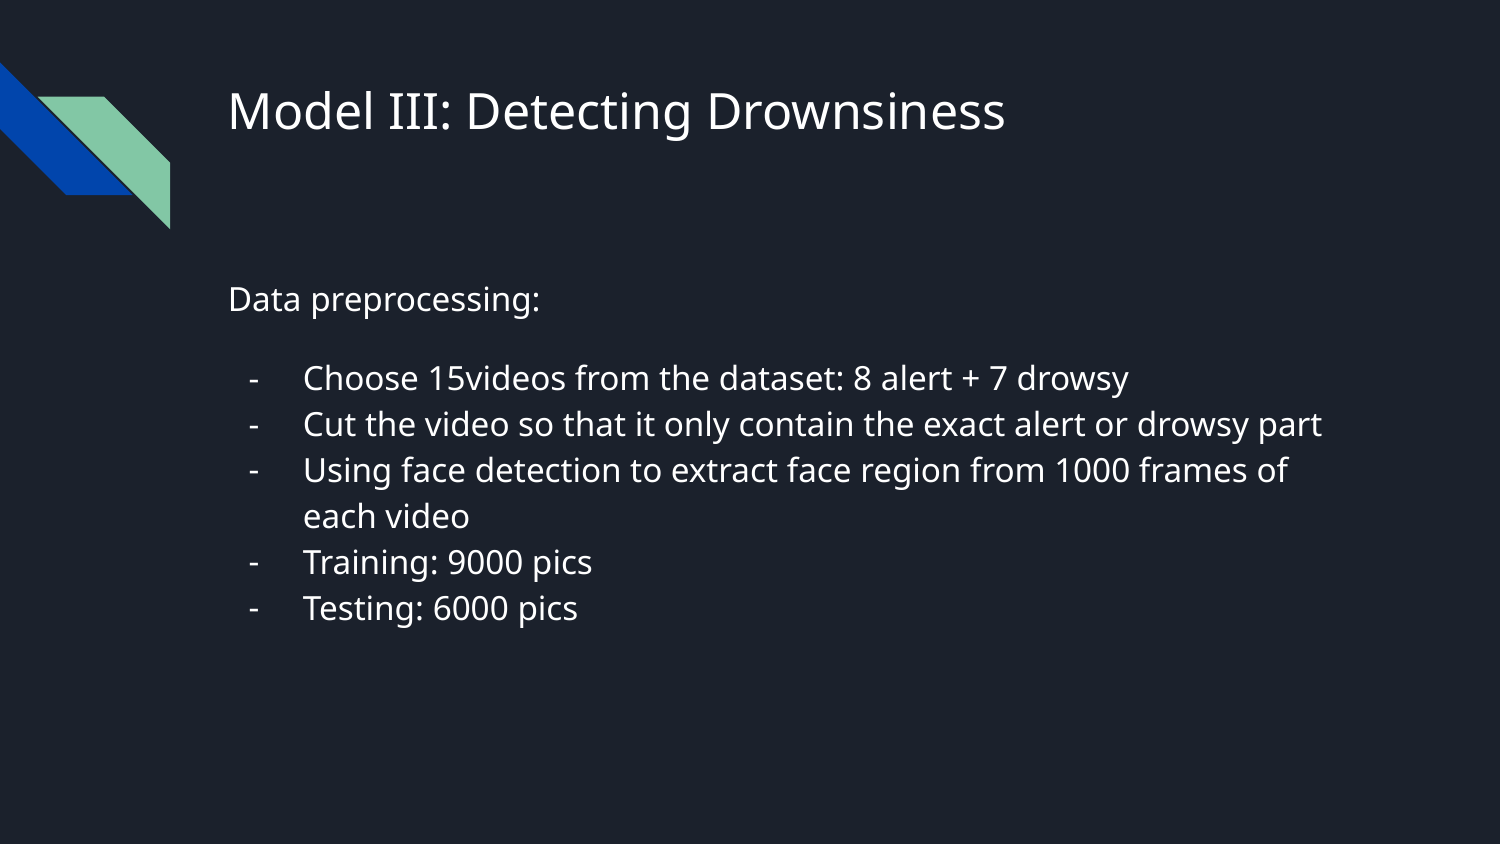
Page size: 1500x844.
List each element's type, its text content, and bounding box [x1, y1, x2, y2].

title Model III: Detecting Drownsiness [212, 64, 1368, 215]
list Data preprocessing: Choose 15videos from the dataset: 8 alert + 7 drowsy Cut the video so that it only contain the exact alert or drowsy part Using face detection to extract face region from 1000 frames of each video Training: 9000 pics Testing: 6000 pics [212, 257, 1368, 735]
